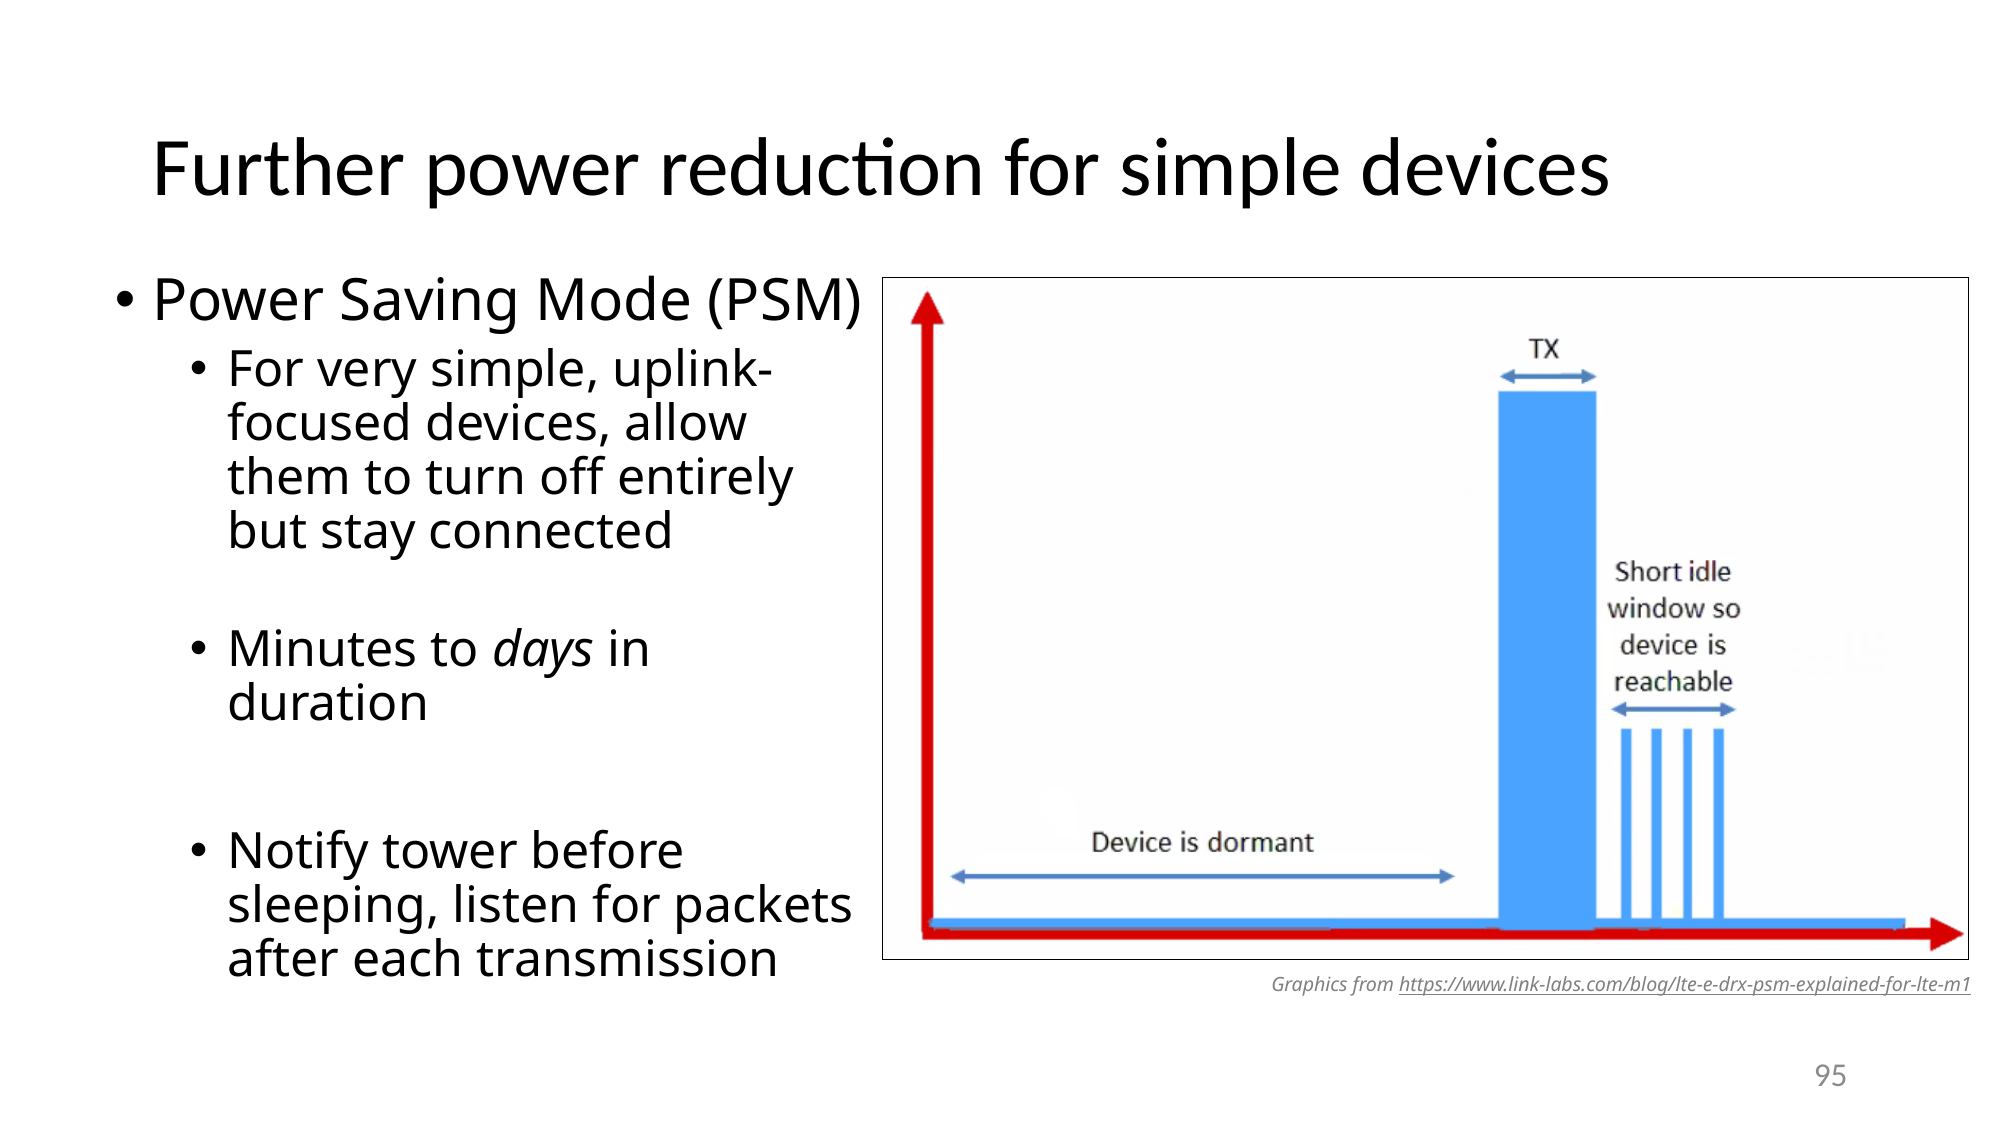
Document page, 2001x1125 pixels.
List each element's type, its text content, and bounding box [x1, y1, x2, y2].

picture [882, 277, 1969, 960]
list Power Saving Mode (PSM) For very simple, uplink-focused devices, allow them to turn off entirely but stay connected Minutes to days in duration Notify tower before sleeping, listen for packets after each transmission [99, 262, 881, 1005]
text_box Graphics from https://www.link-labs.com/blog/lte-e-drx-psm-explained-for-lte-m1 [1256, 964, 1992, 1007]
title Further power reduction for simple devices [137, 59, 1863, 278]
slide_number 95 [1412, 1042, 1863, 1103]
